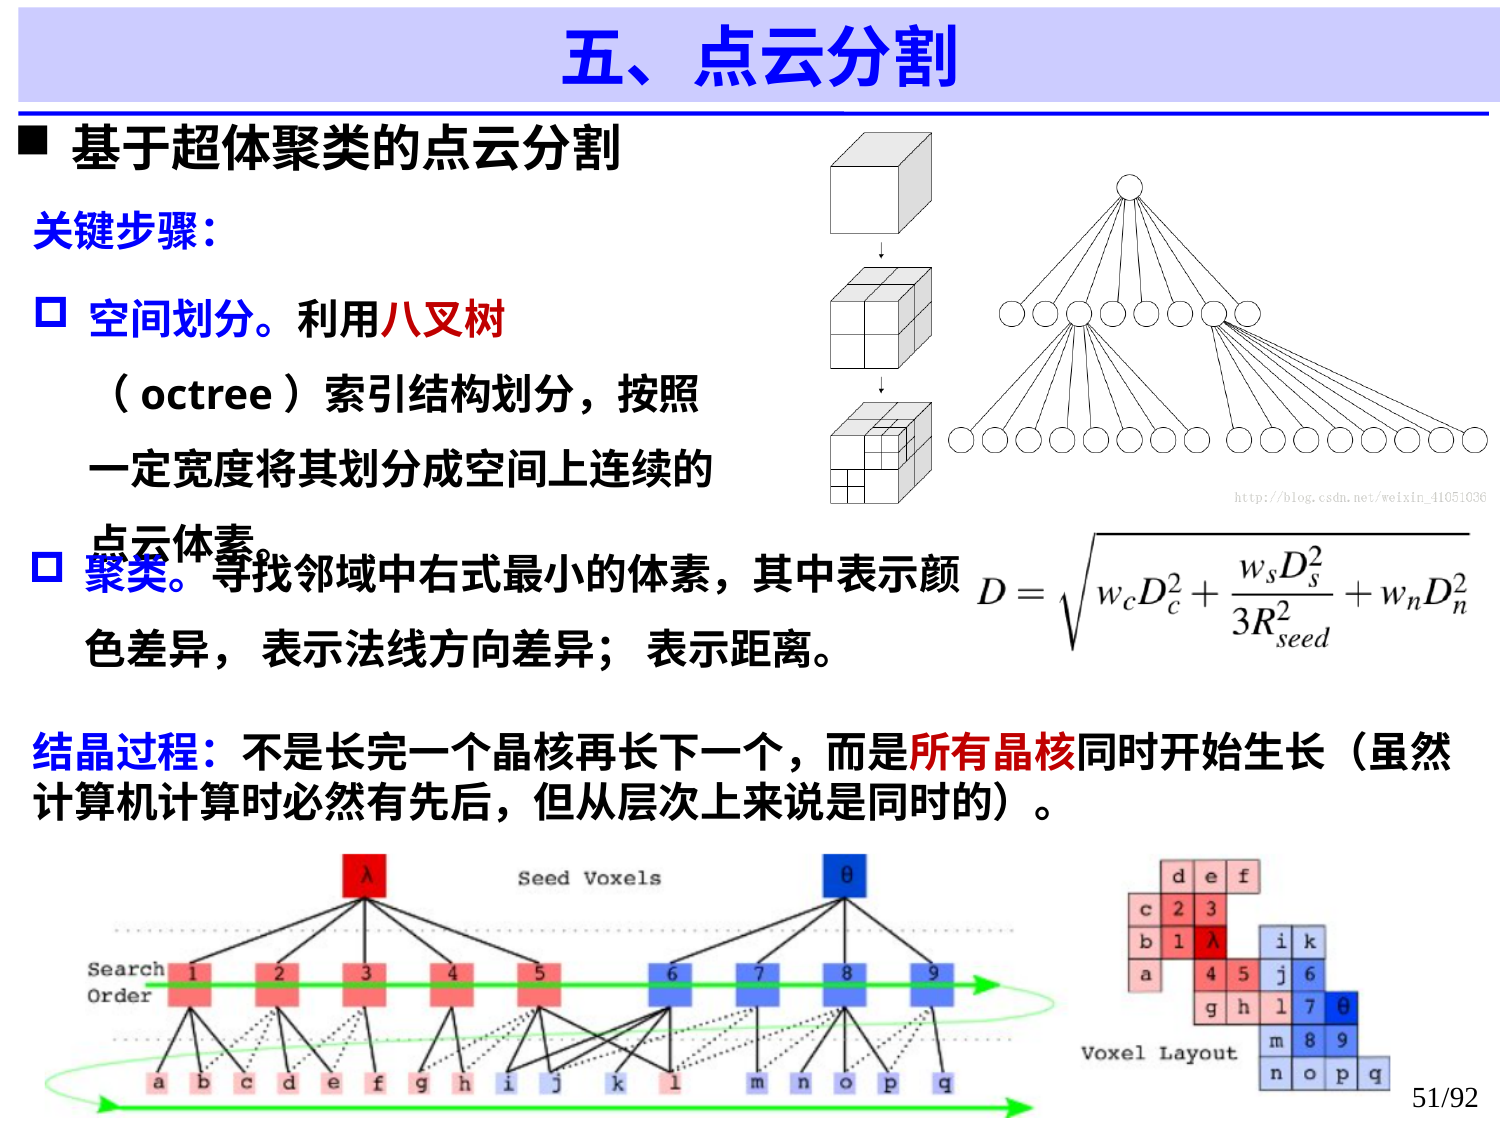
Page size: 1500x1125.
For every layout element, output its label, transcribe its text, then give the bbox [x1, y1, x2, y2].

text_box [18, 7, 1500, 114]
text_box 结晶过程：不是长完一个晶核再长下一个，而是所有晶核同时开始生长（虽然计算机计算时必然有先后，但从层次上来说是同时的）。 [17, 717, 1471, 833]
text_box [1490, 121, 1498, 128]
picture [41, 833, 1412, 1119]
text_box 关键步骤： 空间划分。利用八叉树（octree）索引结构划分，按照一定宽度将其划分成空间上连续的点云体素。 [17, 172, 754, 575]
slide_number 51/92 [1416, 1070, 1495, 1118]
picture [823, 125, 1495, 668]
text_box 基于超体聚类的点云分割 [0, 108, 826, 184]
